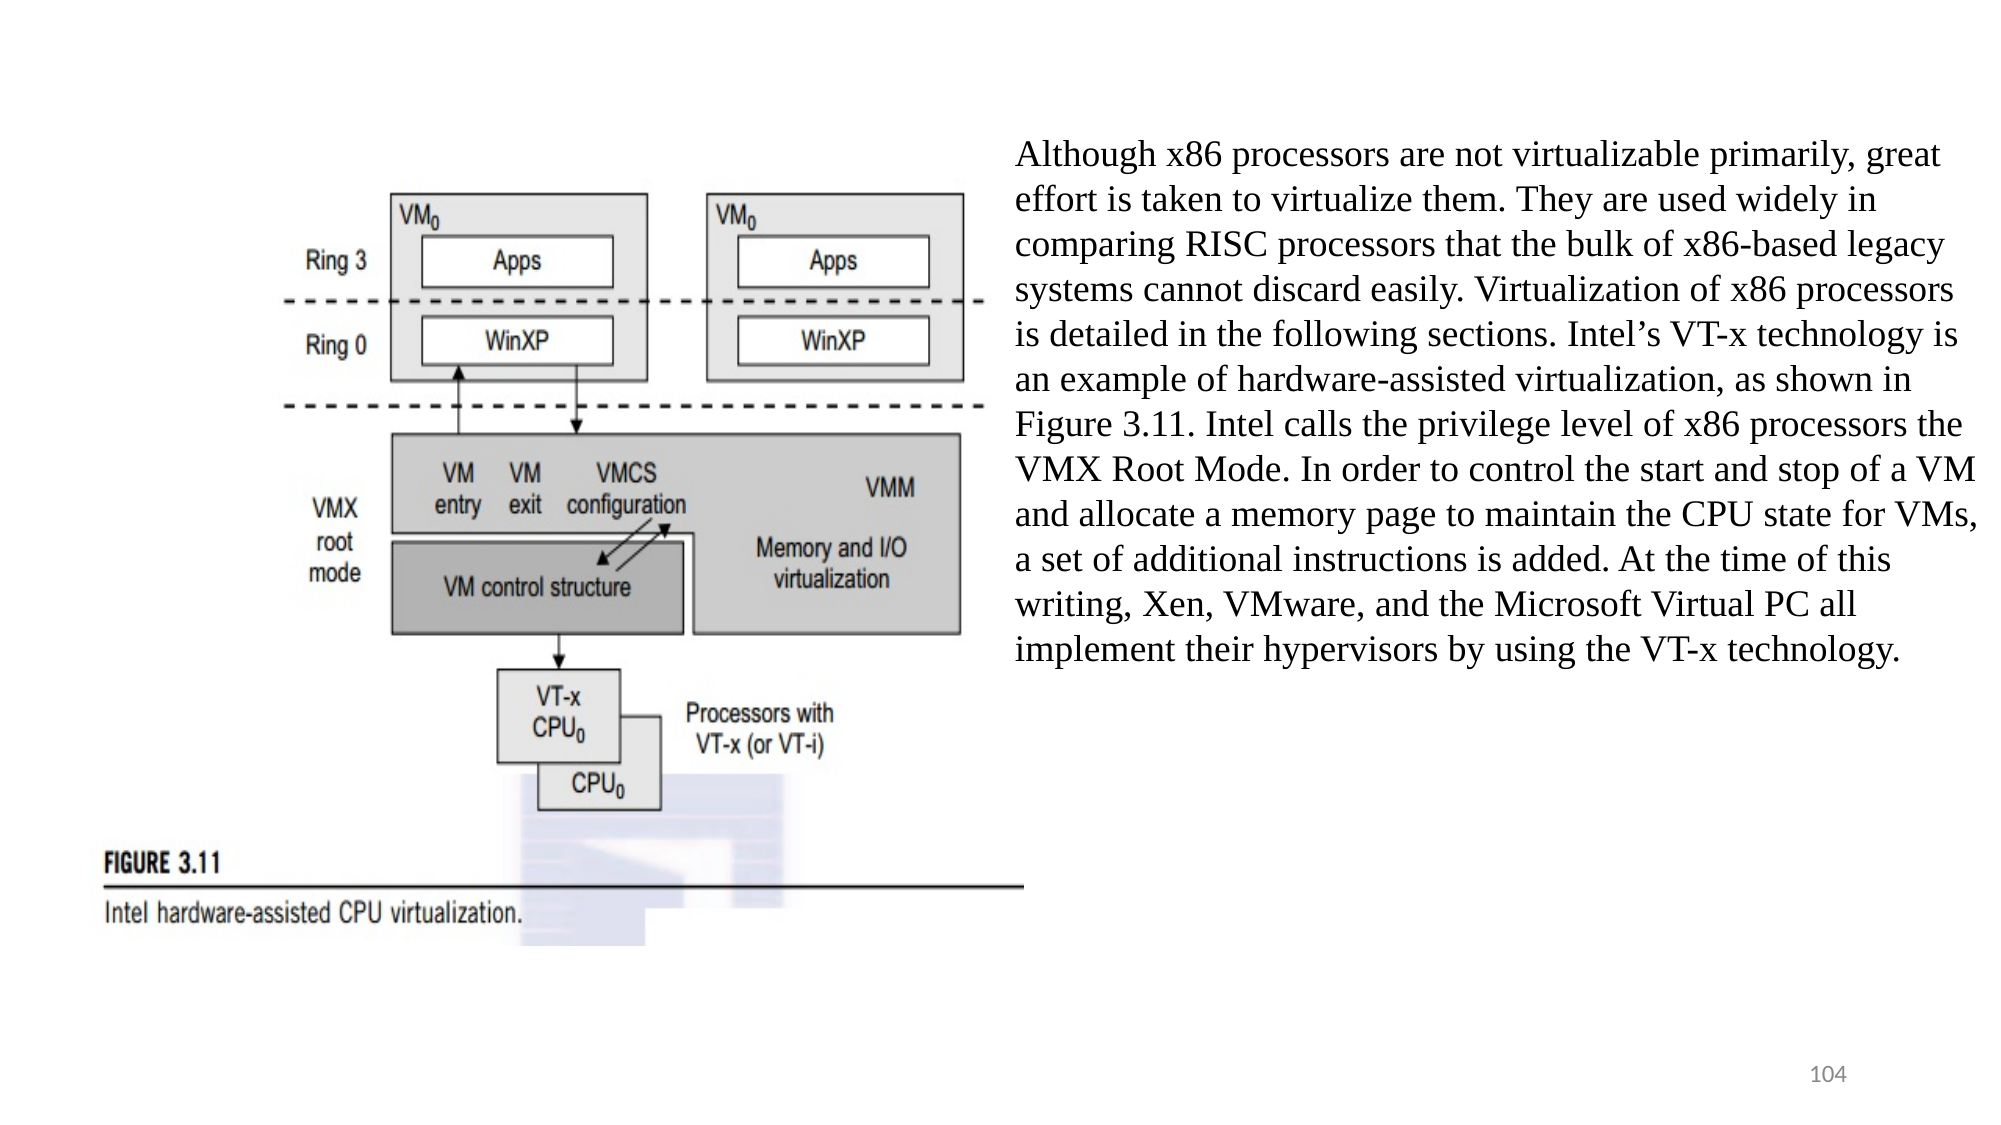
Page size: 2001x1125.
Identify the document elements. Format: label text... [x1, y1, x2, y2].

picture [90, 146, 1024, 946]
slide_number 104 [1412, 1042, 1863, 1103]
text_box Although x86 processors are not virtualizable primarily, great effort is taken to virtualize them. They are used widely in comparing RISC processors that the bulk of x86-based legacy systems cannot discard easily. Virtualization of x86 processors is detailed in the following sections. Intel’s VT-x technology is an example of hardware-assisted virtualization, as shown in Figure 3.11. Intel calls the privilege level of x86 processors the VMX Root Mode. In order to control the start and stop of a VM and allocate a memory page to maintain the CPU state for VMs, a set of additional instructions is added. At the time of this writing, Xen, VMware, and the Microsoft Virtual PC all implement their hypervisors by using the VT-x technology. [999, 121, 2000, 677]
